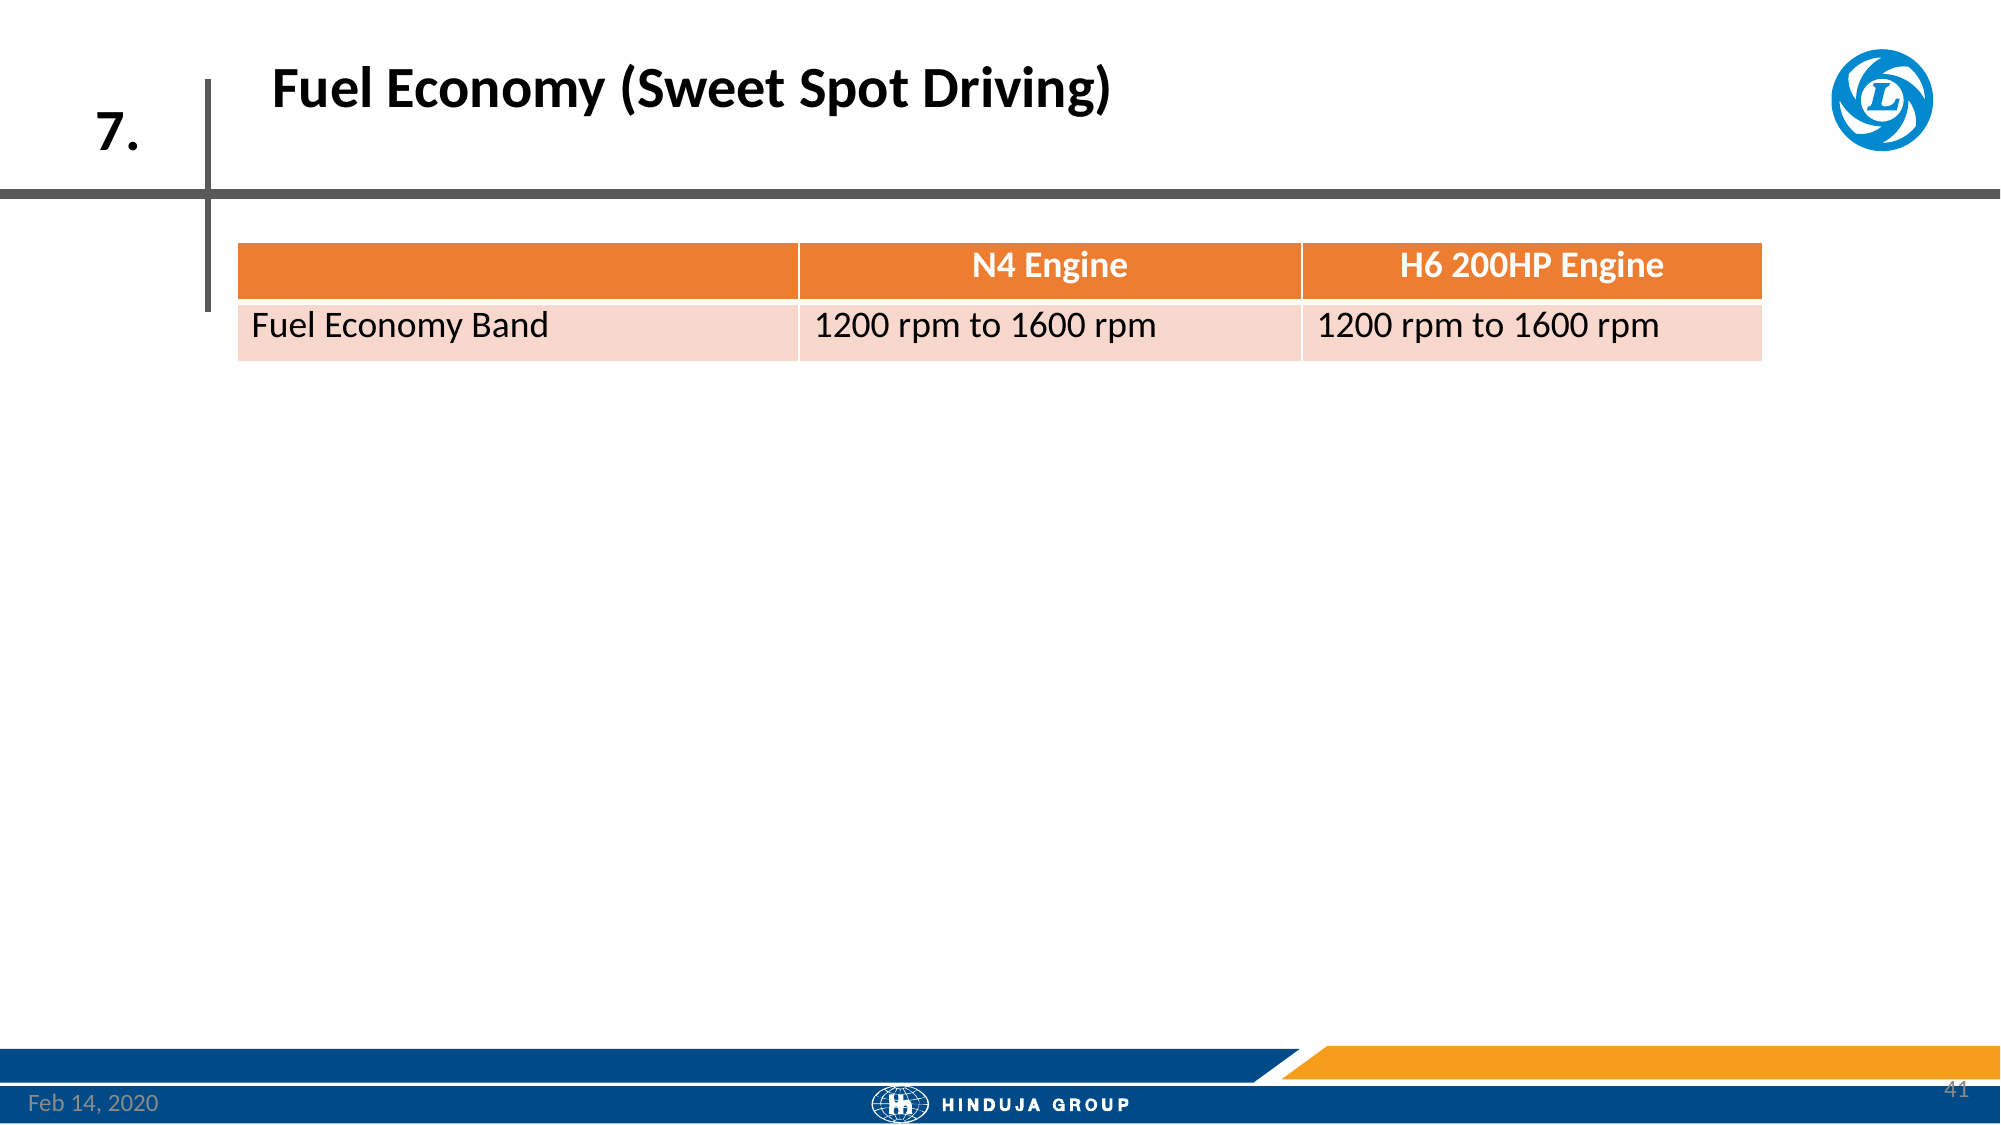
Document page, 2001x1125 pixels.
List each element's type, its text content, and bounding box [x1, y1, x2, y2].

table_cell Fuel Economy Band [238, 305, 798, 361]
table_cell 1200 rpm to 1600 rpm [800, 305, 1301, 361]
table_header H6 200HP Engine [1303, 243, 1762, 299]
text_box [225, 201, 1775, 332]
table_header [238, 243, 798, 299]
table_cell 1200 rpm to 1600 rpm [1303, 305, 1762, 361]
text_box Fuel Economy (Sweet Spot Driving) [257, 41, 1129, 126]
text_box 7. [81, 84, 156, 170]
table_header N4 Engine [800, 243, 1301, 299]
